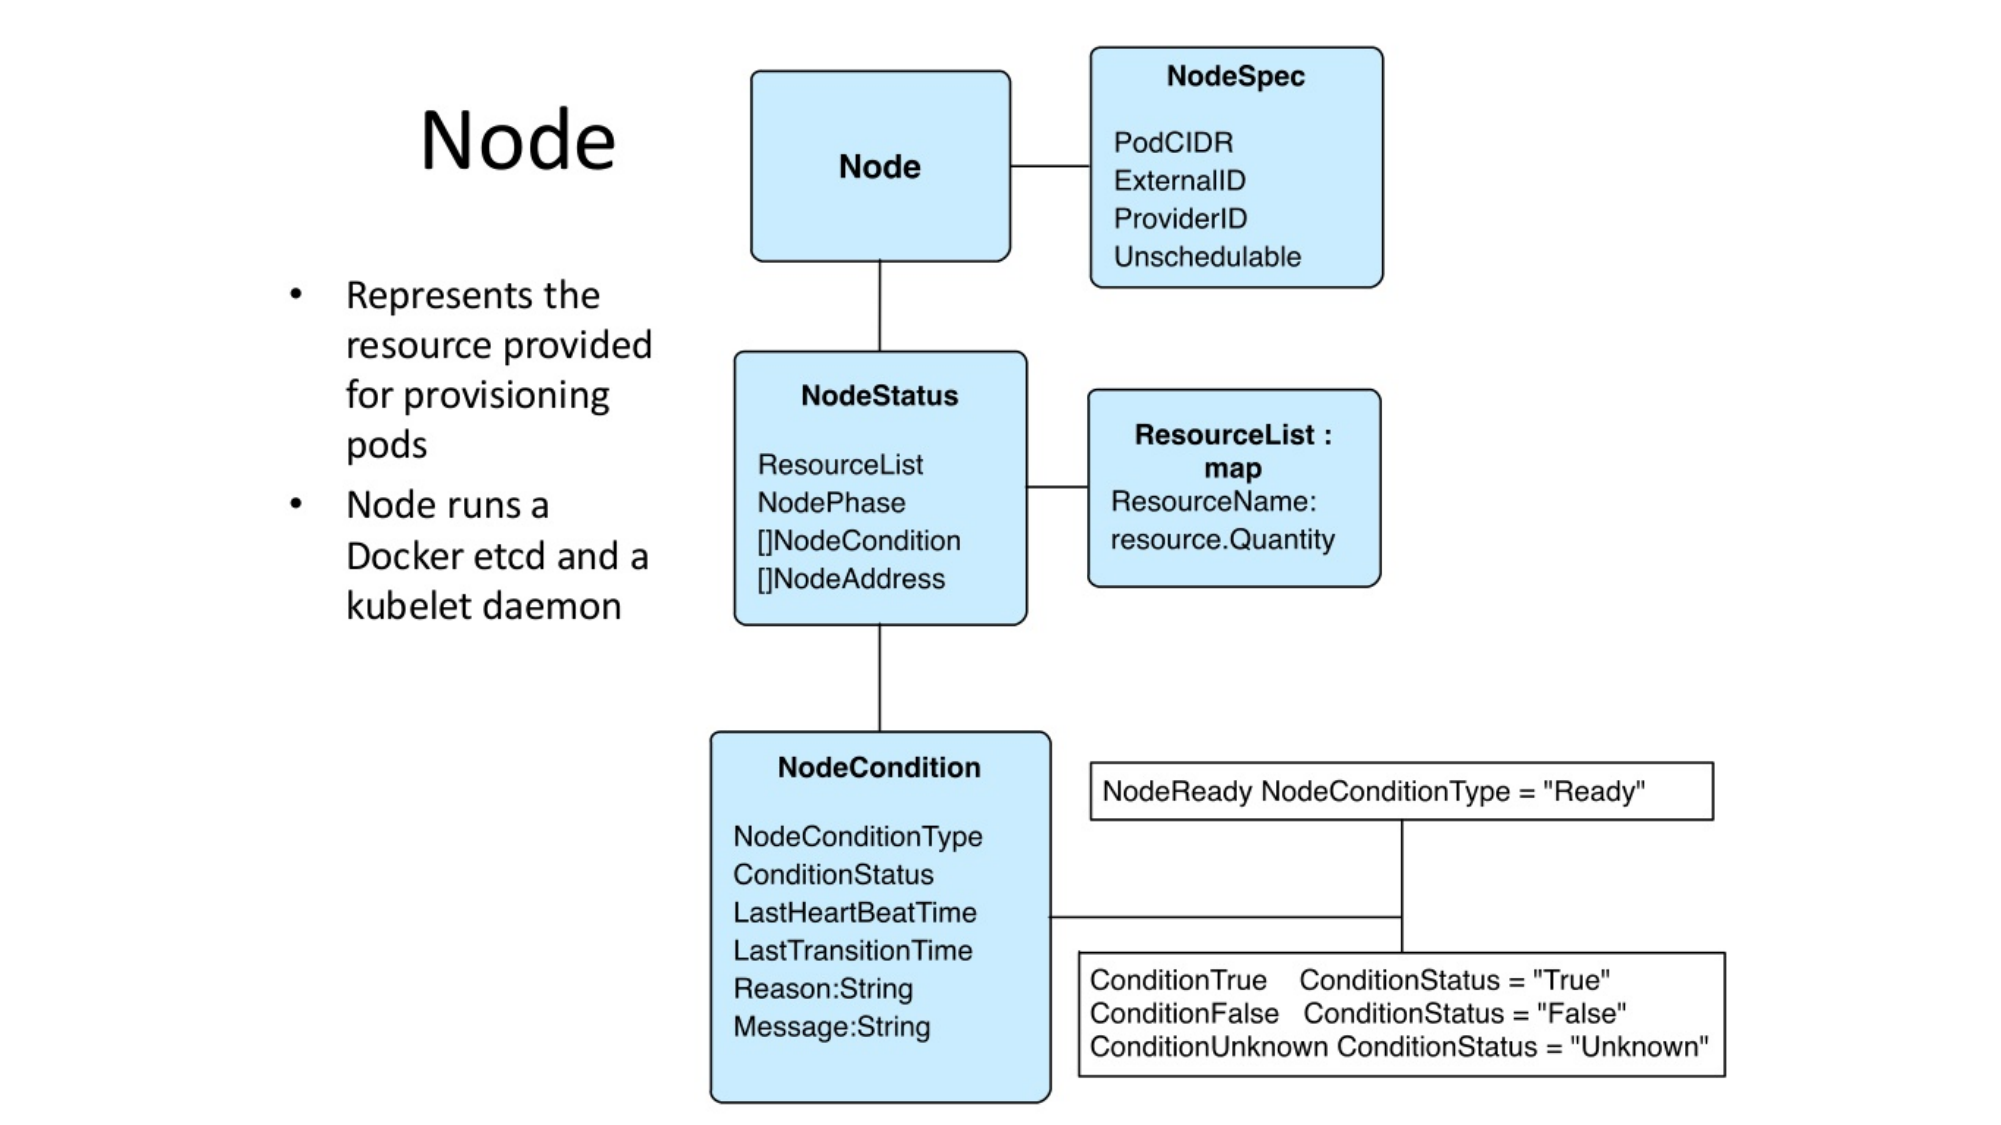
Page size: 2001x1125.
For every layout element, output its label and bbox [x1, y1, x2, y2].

picture [249, 0, 1750, 1125]
